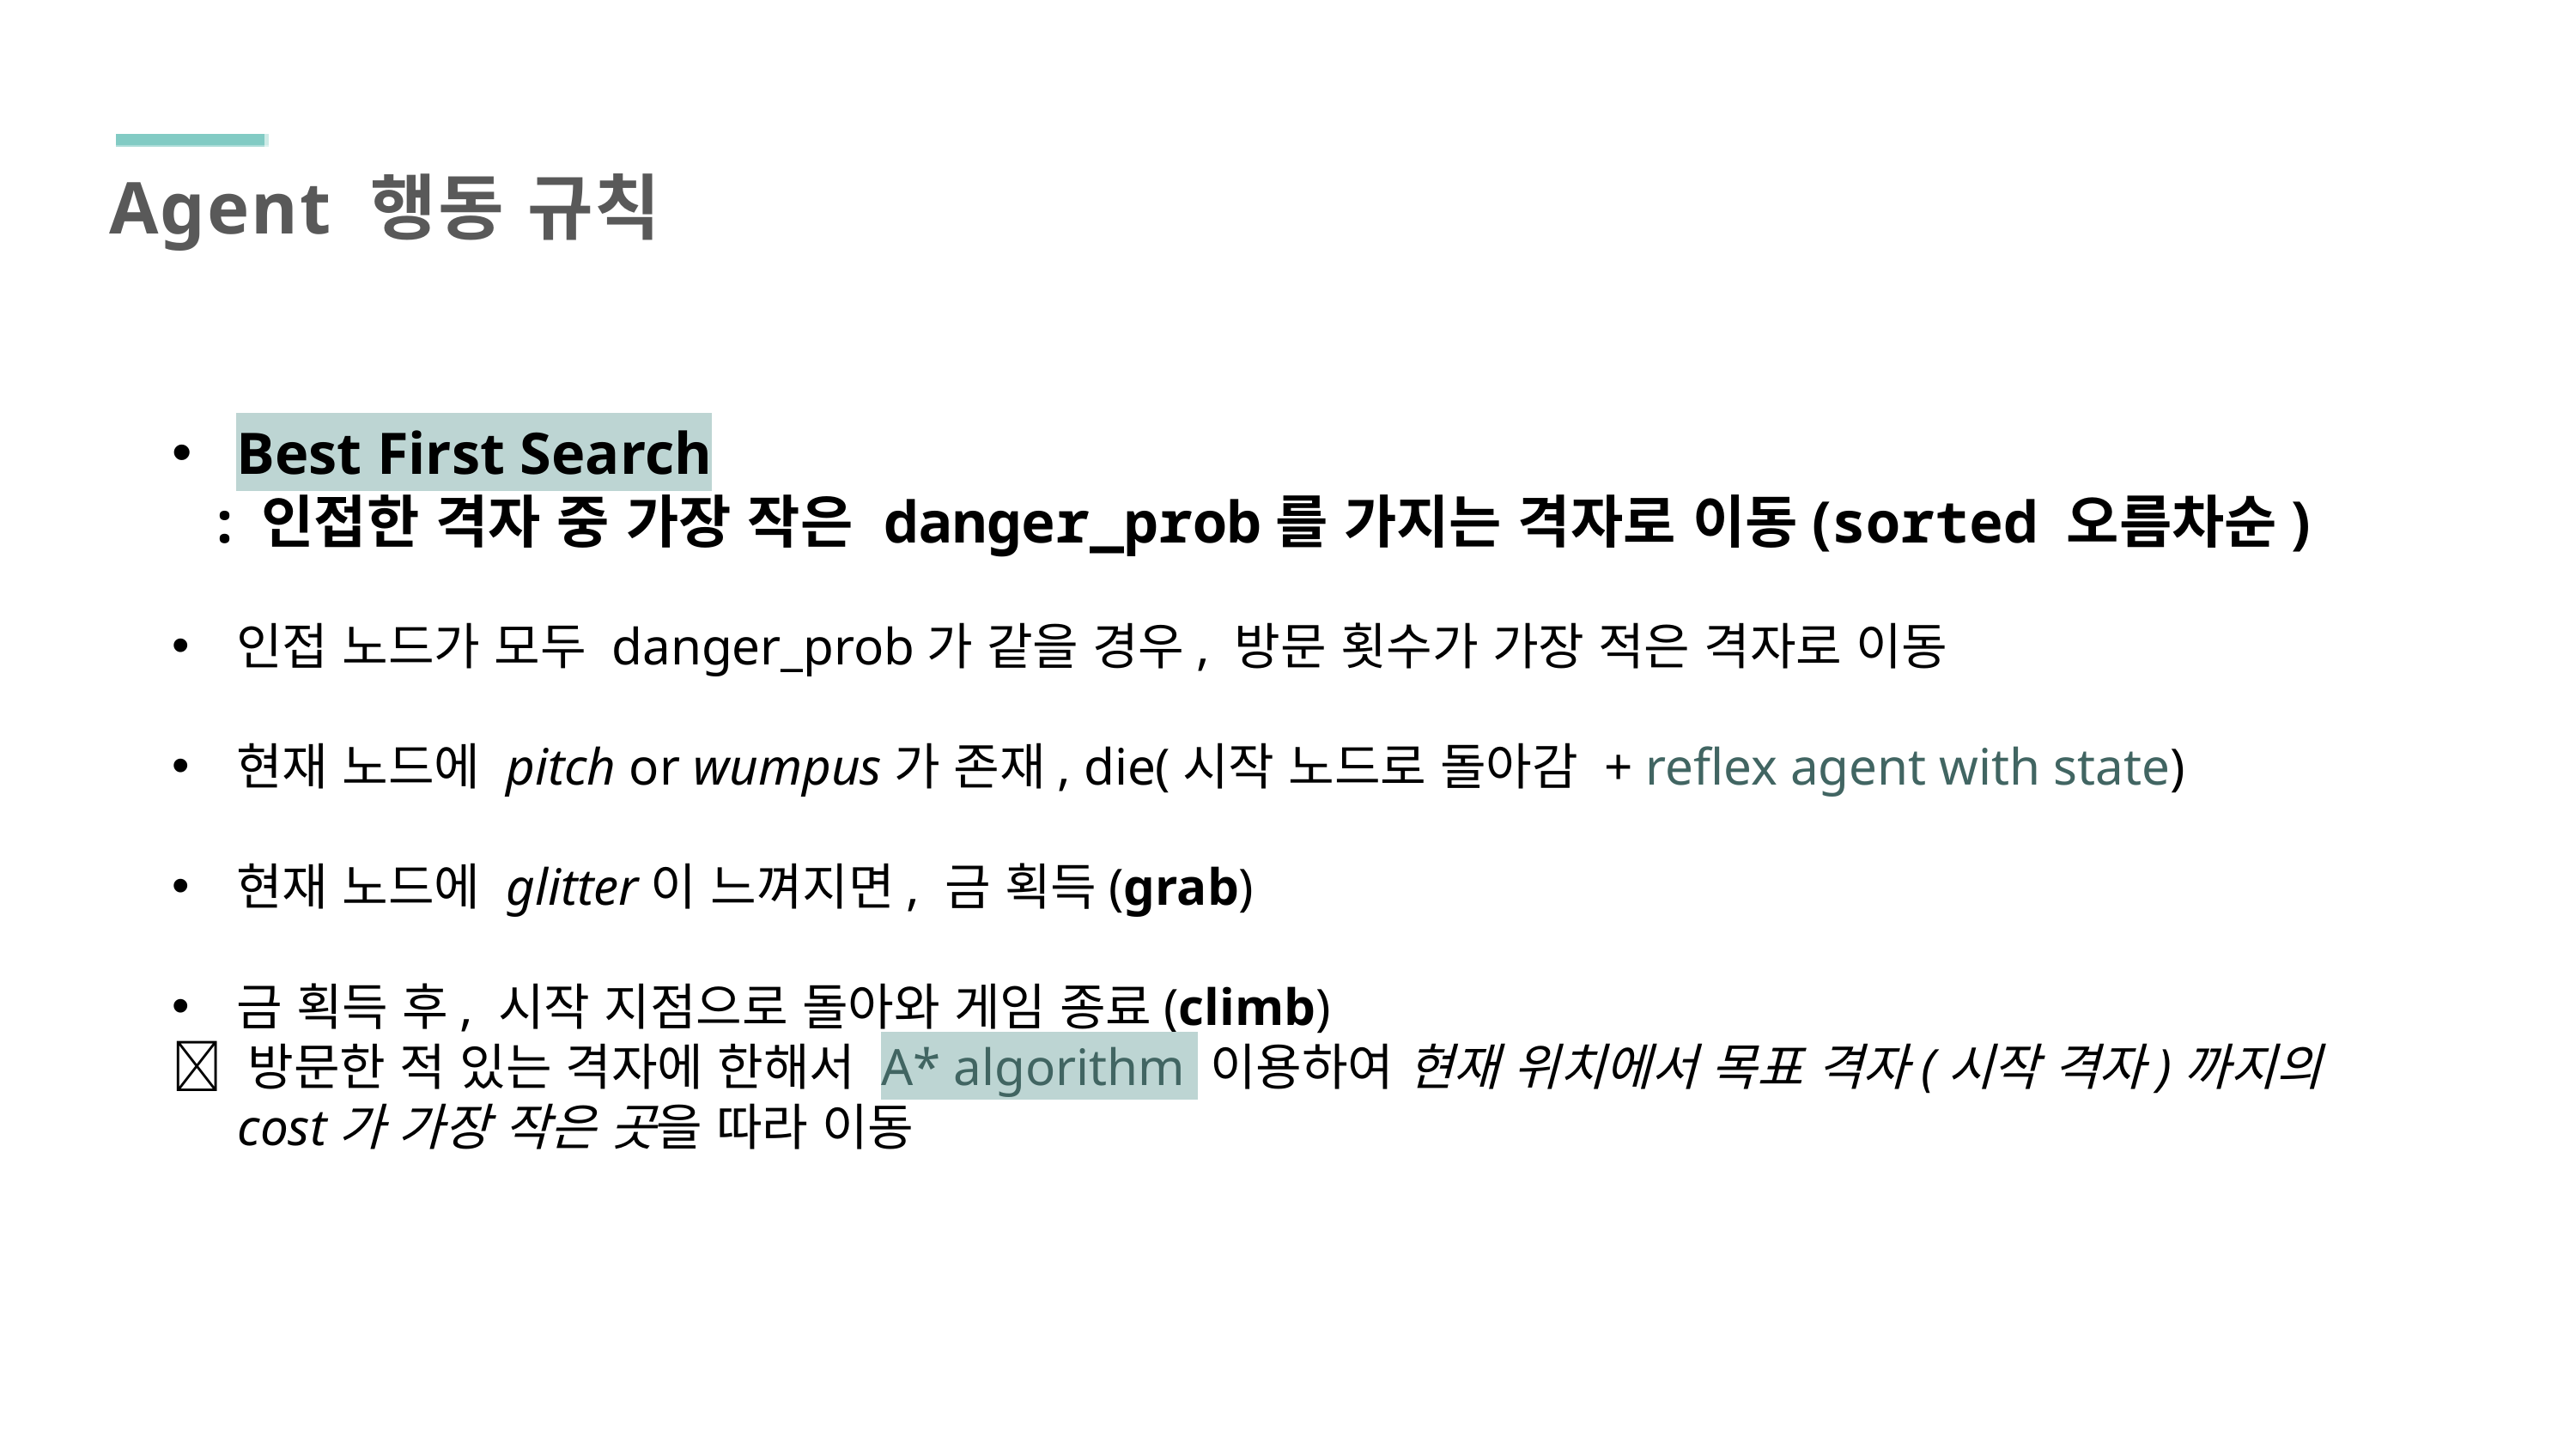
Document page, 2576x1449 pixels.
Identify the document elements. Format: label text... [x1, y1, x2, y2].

text_box Best First Search : 인접한 격자 중 가장 작은 danger_prob를 가지는 격자로 이동(sorted 오름차순) 인접 노드가 모두 danger_prob가 같을 경우, 방문 횟수가 가장 적은 격자로 이동 현재 노드에 pitch or wumpus가 존재, die(시작 노드로 돌아감 + reflex agent with state) 현재 노드에 glitter이 느껴지면, 금 획득(grab) 금 획득 후, 시작 지점으로 돌아와 게임 종료(climb) 💡 방문한 적 있는 격자에 한해서 A* algorithm 이용하여 현재 위치에서 목표 격자(시작 격자)까지의 cost가 가장 작은 곳을 따라 이동 [159, 342, 2349, 1162]
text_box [116, 133, 269, 148]
text_box Agent 행동 규칙 [96, 155, 1445, 255]
